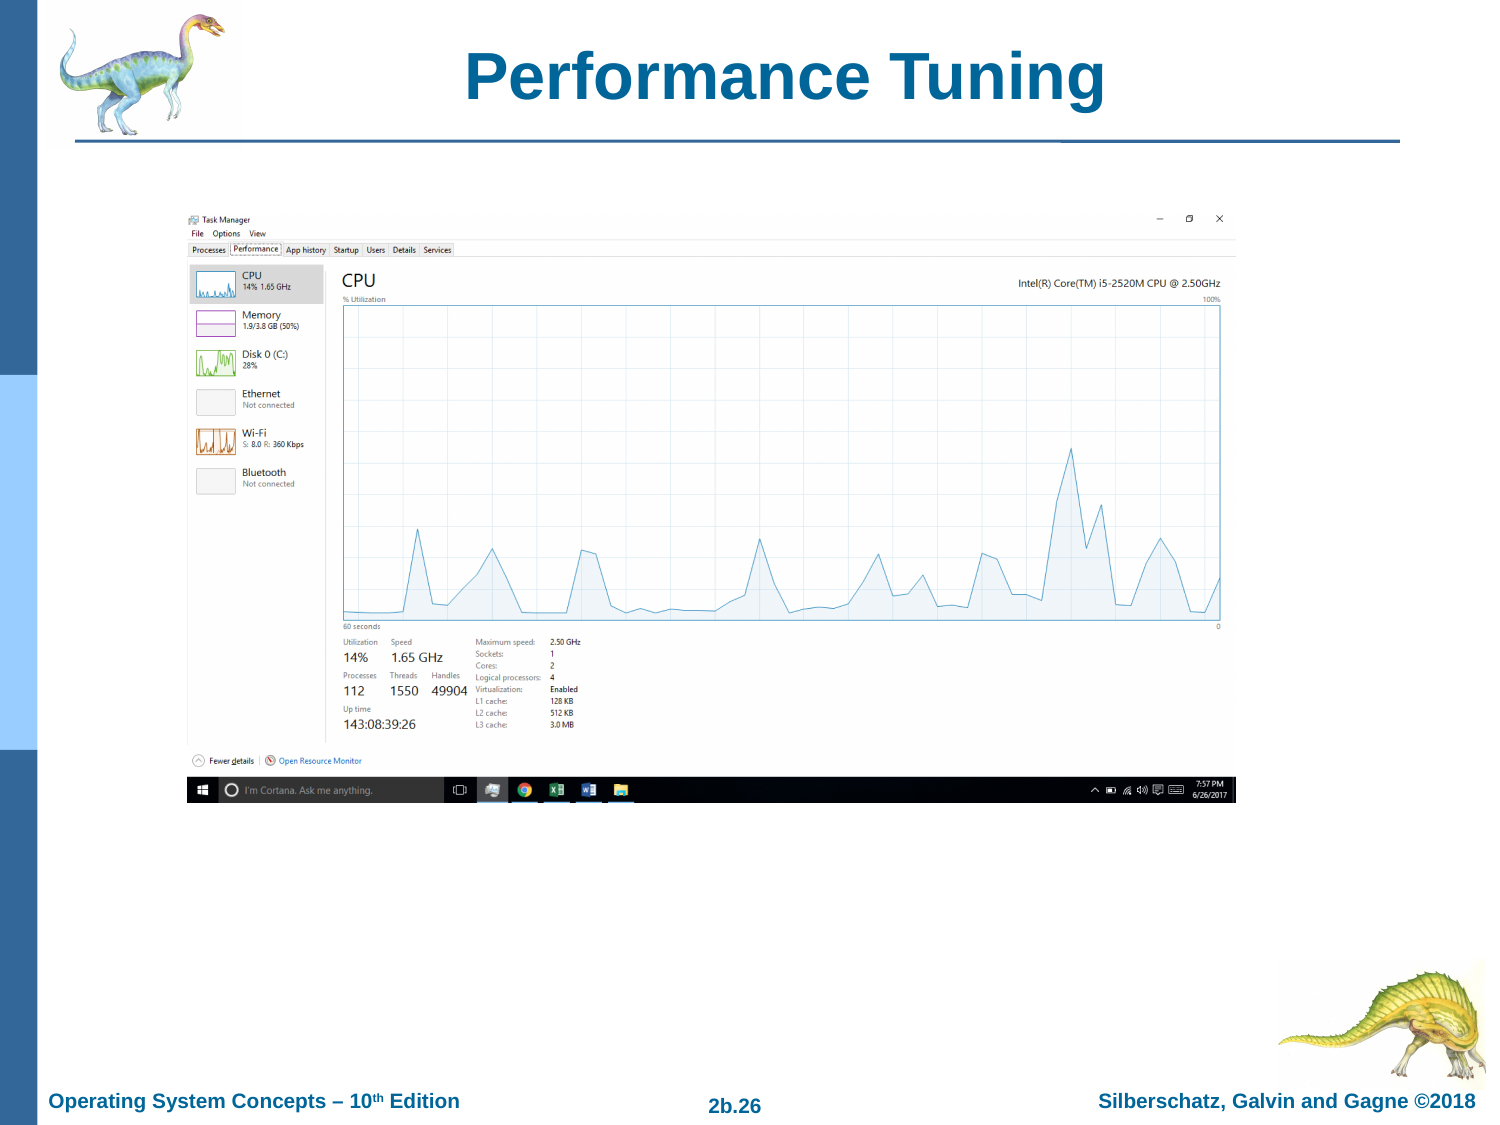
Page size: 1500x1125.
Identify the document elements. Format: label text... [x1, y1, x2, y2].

title Performance Tuning [178, 26, 1393, 121]
picture [46, 0, 243, 149]
picture [186, 212, 1236, 803]
picture [1275, 959, 1486, 1090]
